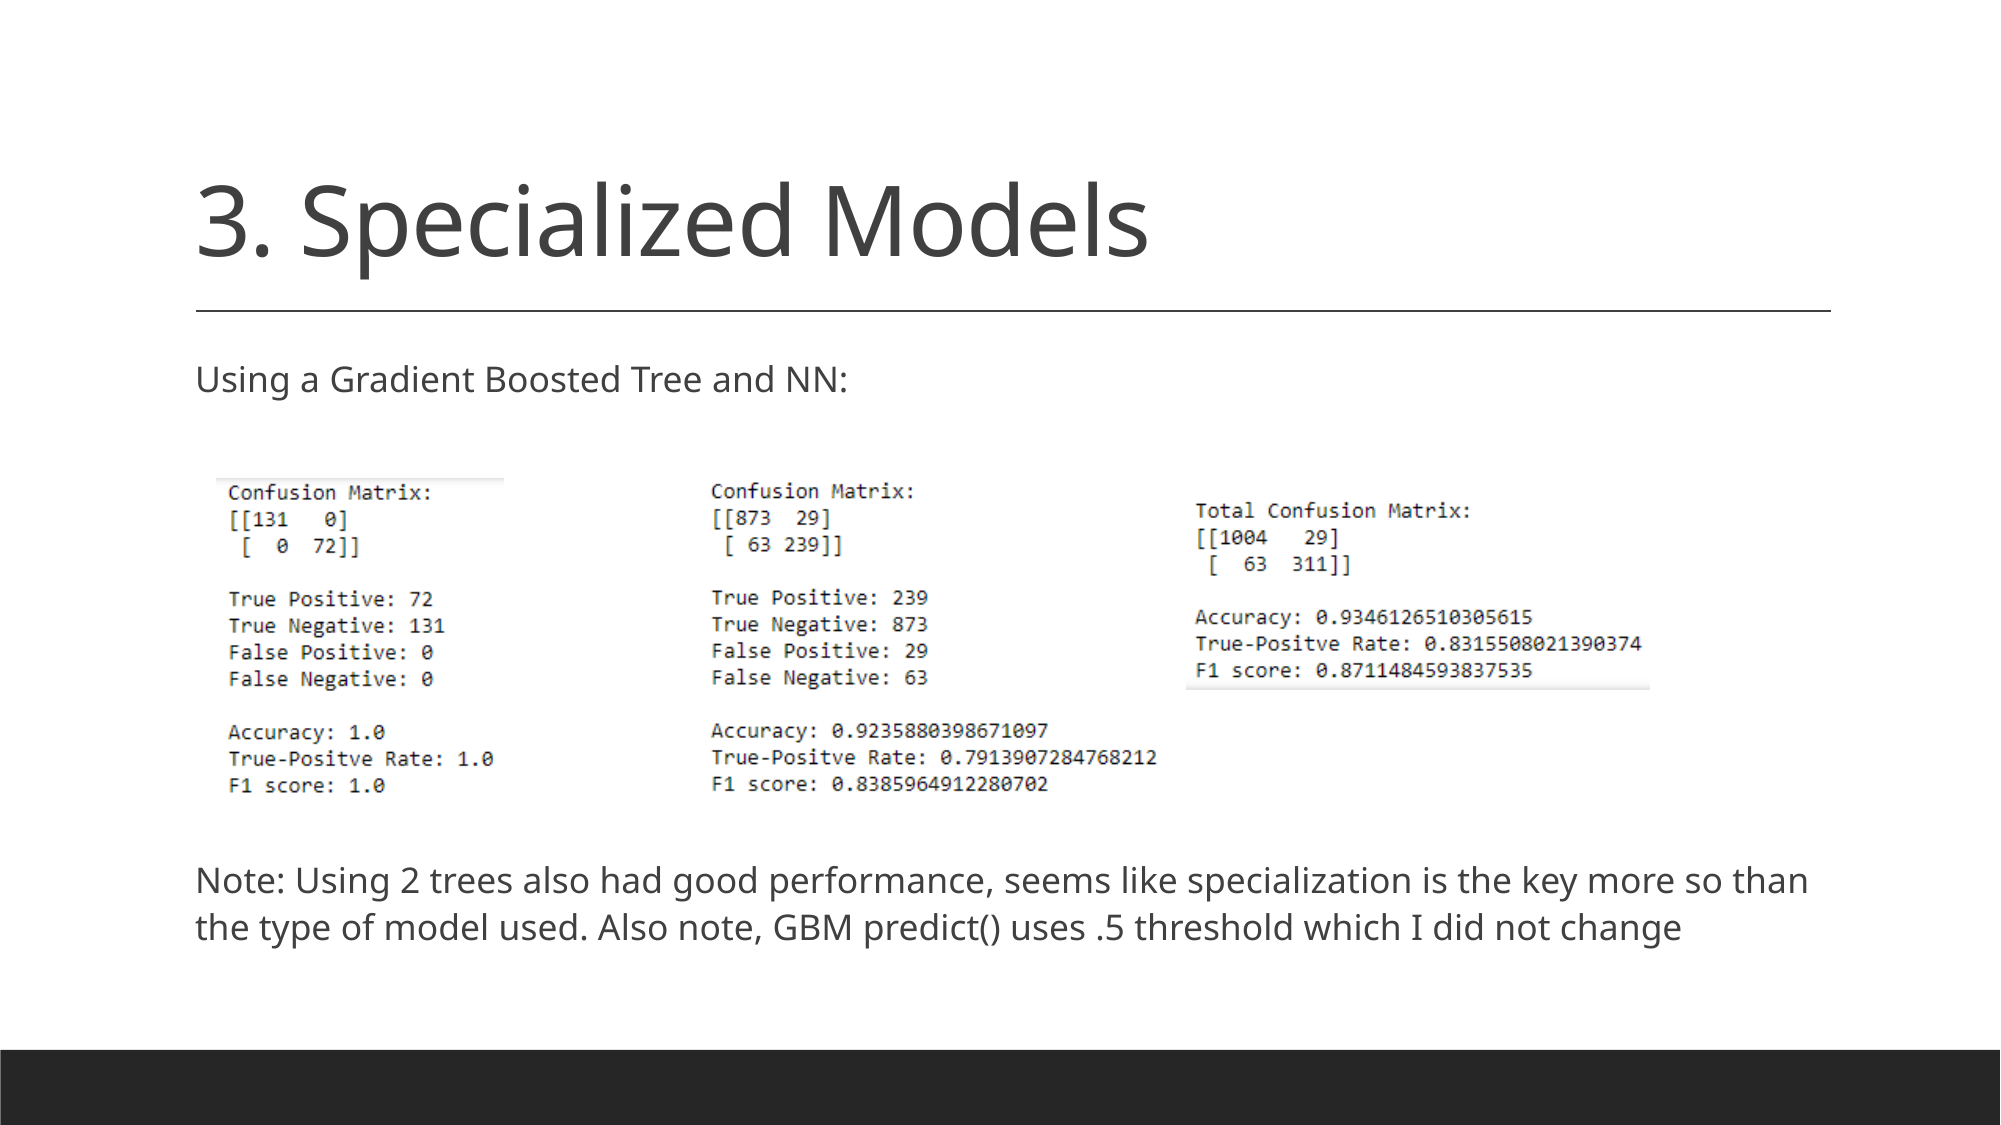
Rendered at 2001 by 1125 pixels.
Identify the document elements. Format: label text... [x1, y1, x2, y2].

picture [1186, 492, 1650, 691]
list Using a Gradient Boosted Tree and NN: Note: Using 2 trees also had good performance, seems like specialization is the key more so than the type of model used. Also note, GBM predict() uses .5 threshold which I did not change [180, 345, 1830, 963]
picture [215, 478, 505, 800]
title 3. Specialized Models [180, 47, 1830, 285]
picture [702, 474, 1168, 800]
